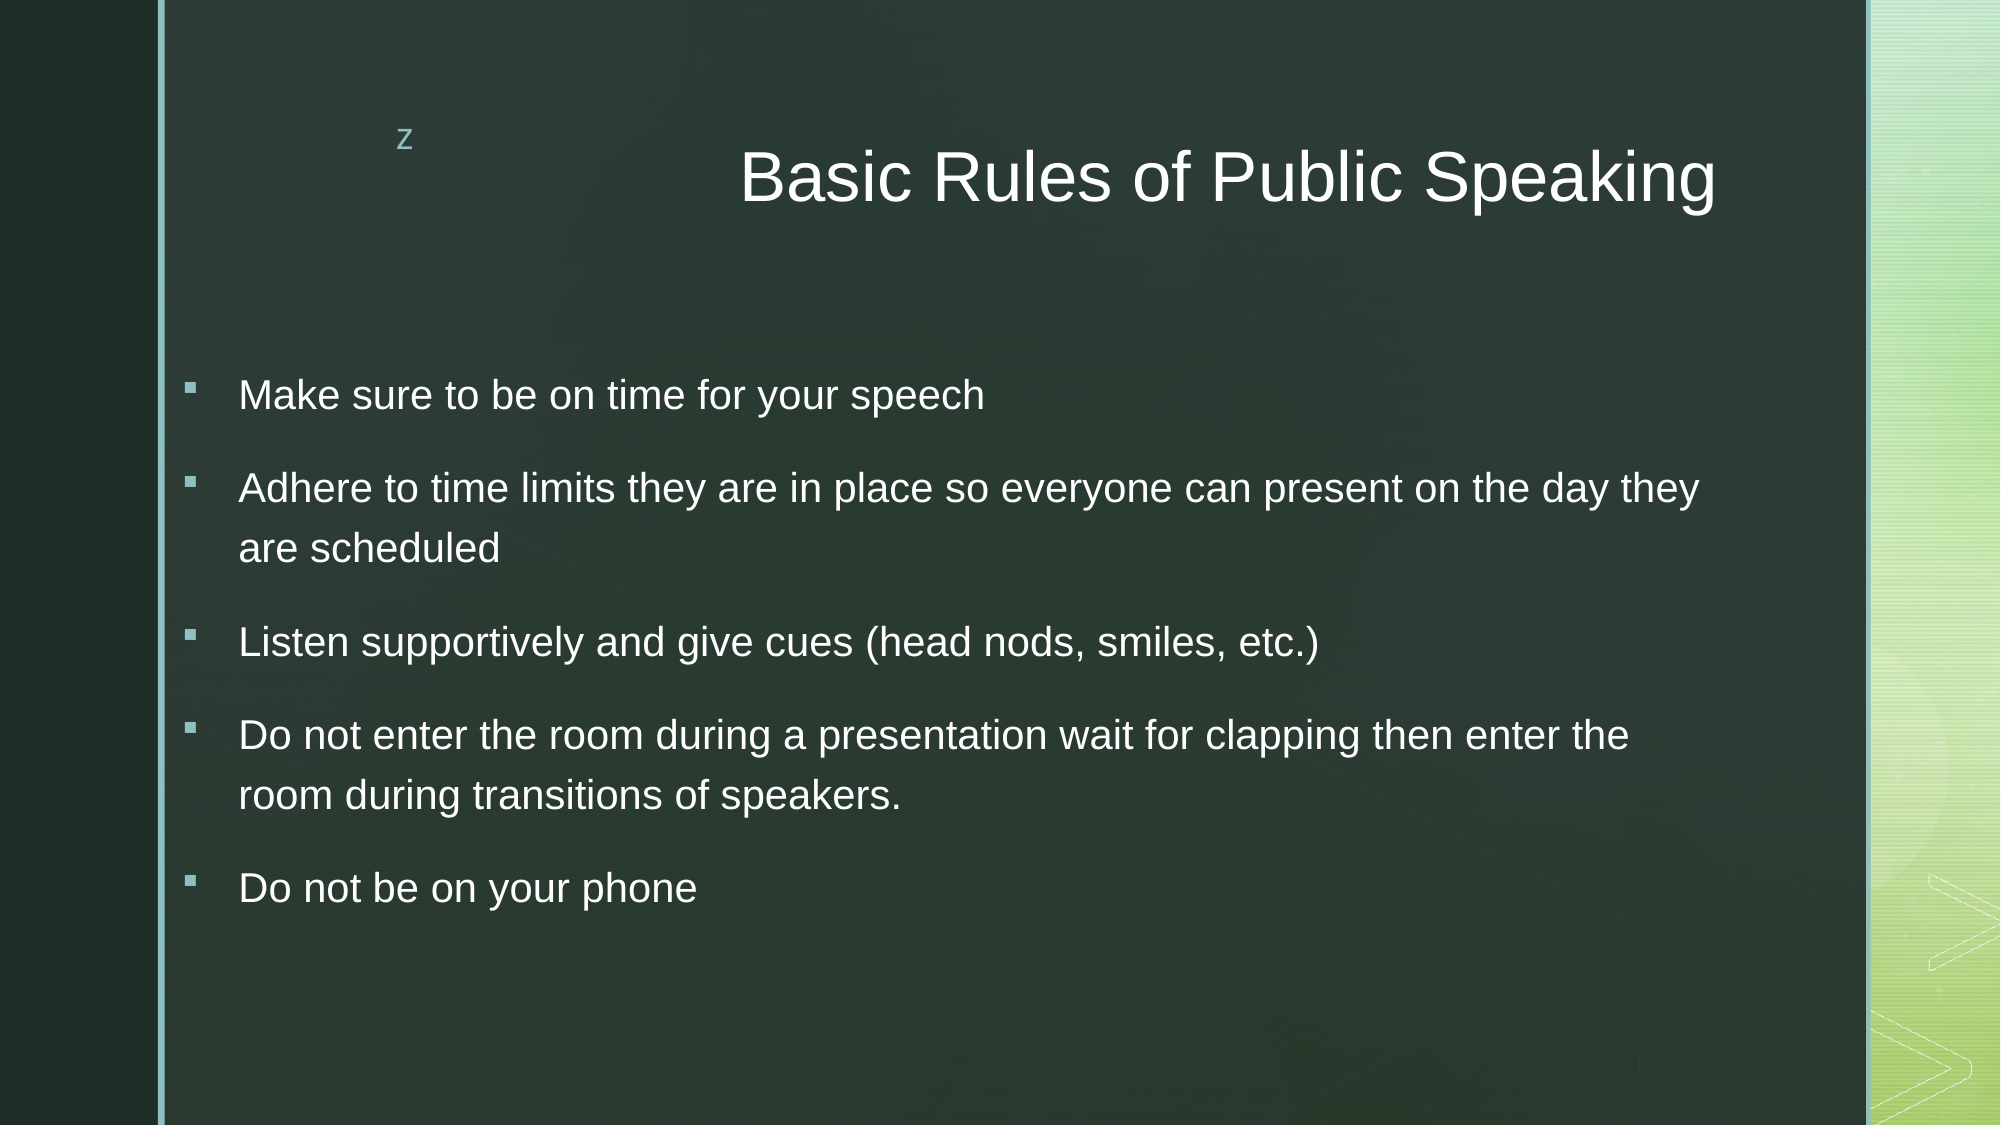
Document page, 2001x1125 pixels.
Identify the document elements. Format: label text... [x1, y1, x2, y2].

title Basic Rules of Public Speaking [428, 132, 1734, 276]
list Make sure to be on time for your speech Adhere to time limits they are in place so everyone can present on the day they are scheduled Listen supportively and give cues (head nods, smiles, etc.) Do not enter the room during a presentation wait for clapping then enter the room during transitions of speakers. Do not be on your phone [166, 276, 1734, 993]
picture [1871, 0, 2001, 1125]
